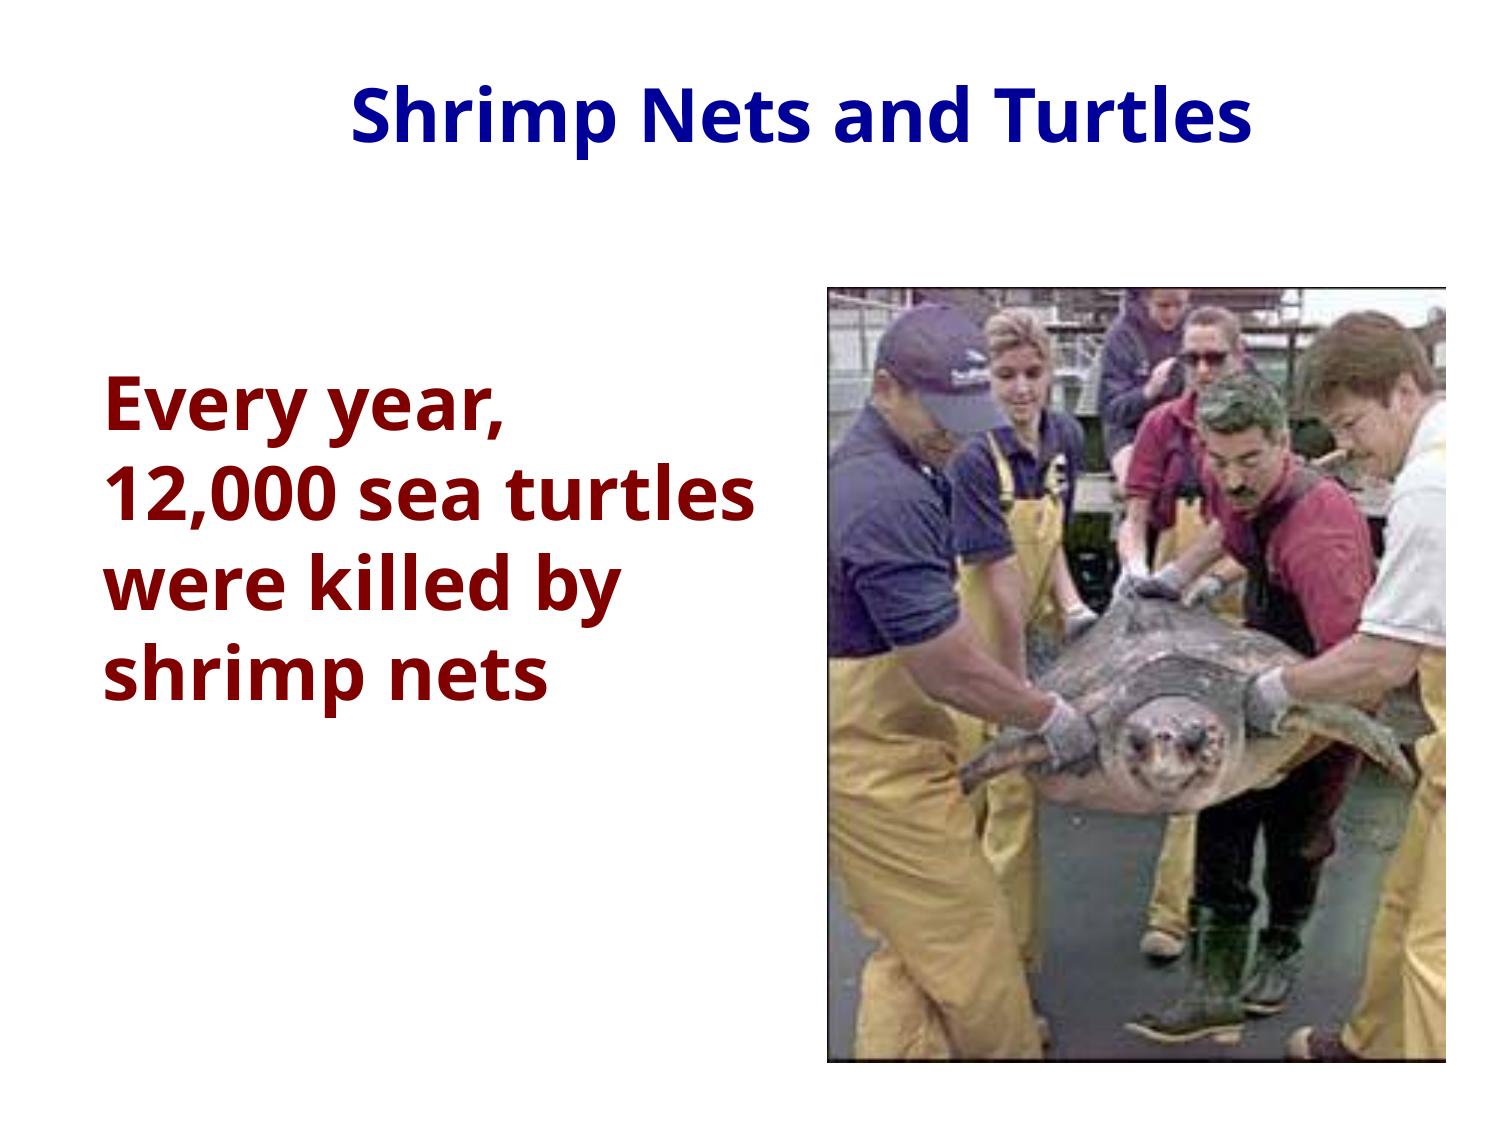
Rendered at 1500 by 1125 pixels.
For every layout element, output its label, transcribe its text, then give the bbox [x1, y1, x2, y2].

text_box Every year, 12,000 sea turtles were killed by shrimp nets [87, 347, 775, 723]
picture [827, 287, 1446, 1063]
text_box Shrimp Nets and Turtles [335, 60, 1270, 166]
